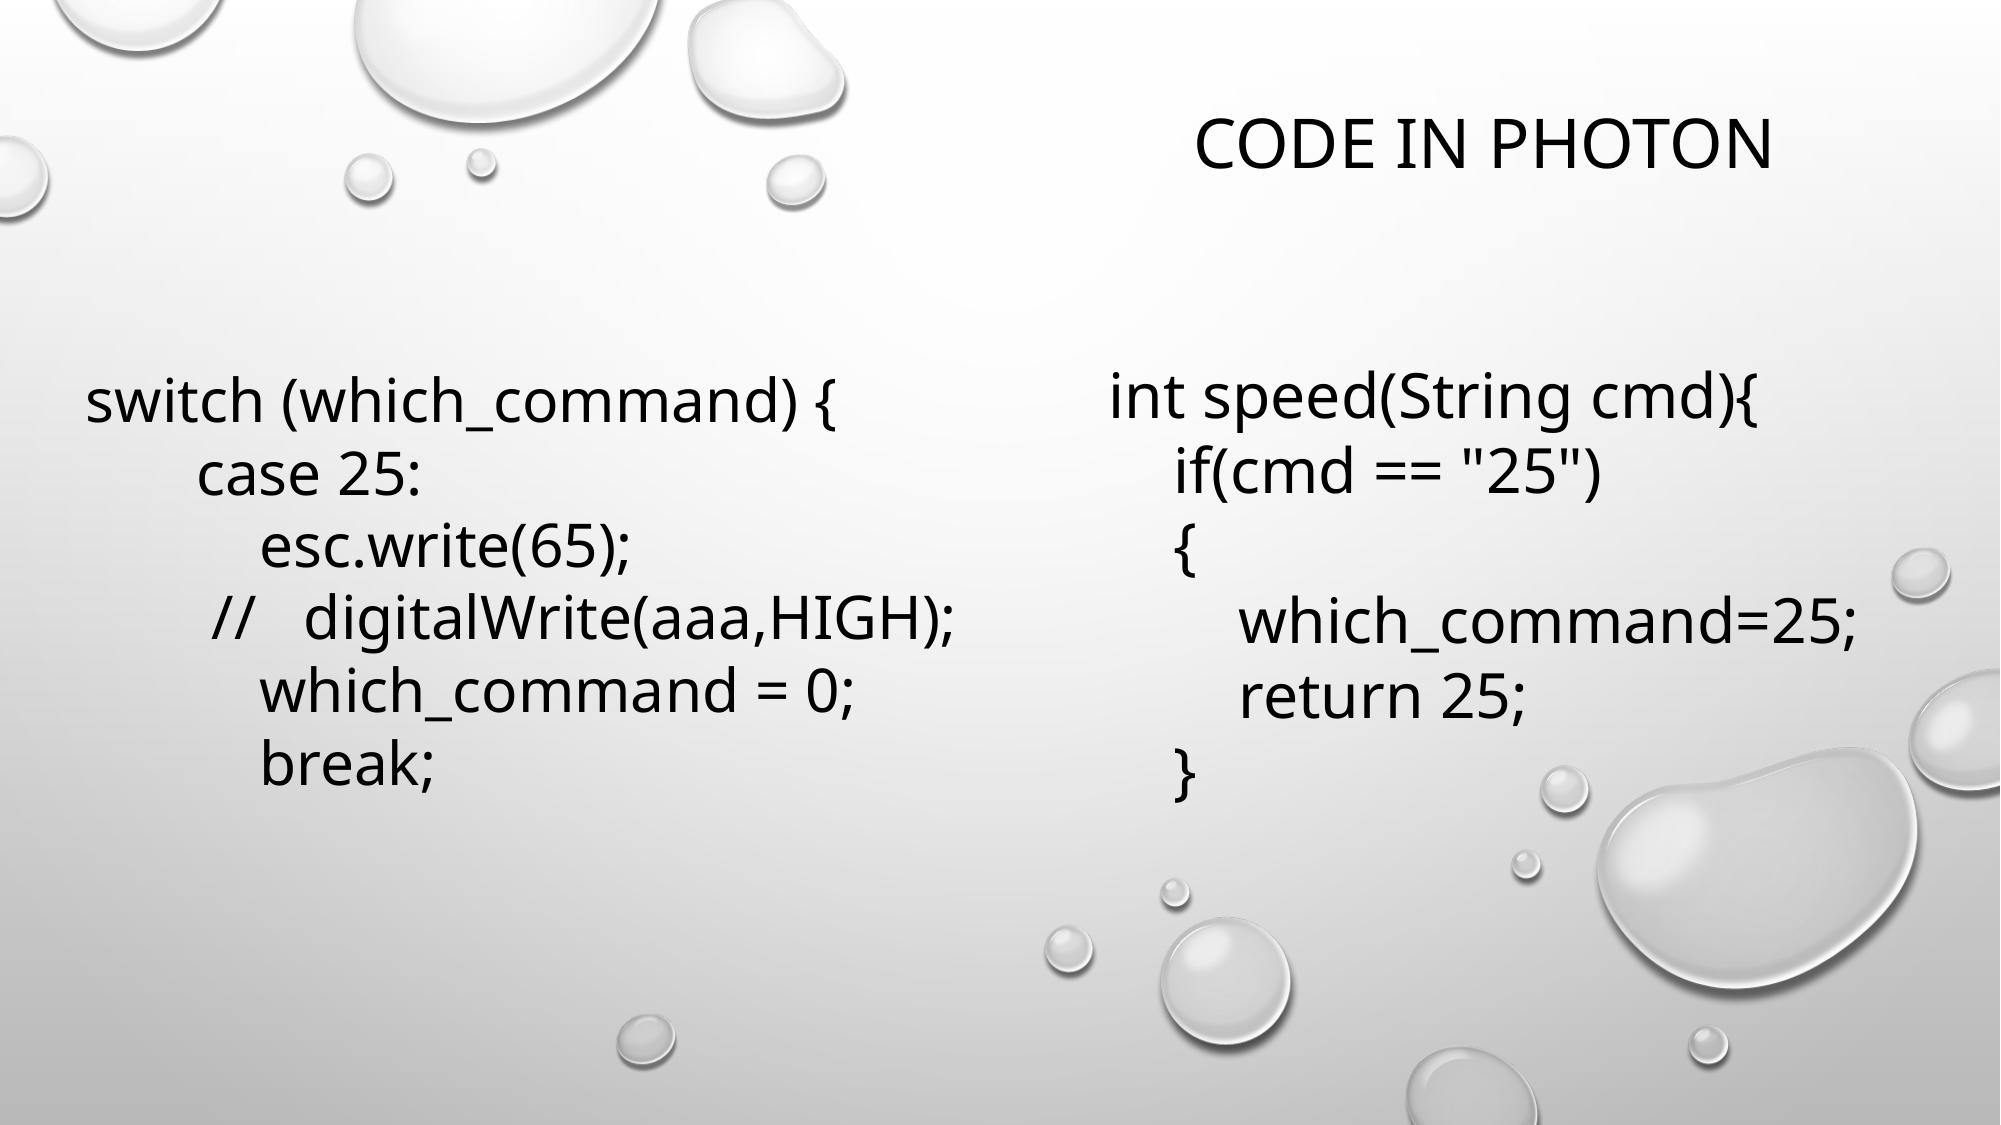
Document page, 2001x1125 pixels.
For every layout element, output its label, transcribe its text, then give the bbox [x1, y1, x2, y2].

text_box int speed(String cmd){ if(cmd == "25") { which_command=25; return 25; } [1101, 348, 1868, 814]
text_box switch (which_command) { case 25: esc.write(65); // digitalWrite(aaa,HIGH); which_command = 0; break; [62, 354, 966, 805]
text_box CODE IN PHOTON [1185, 92, 1784, 190]
picture [0, 0, 2000, 1125]
